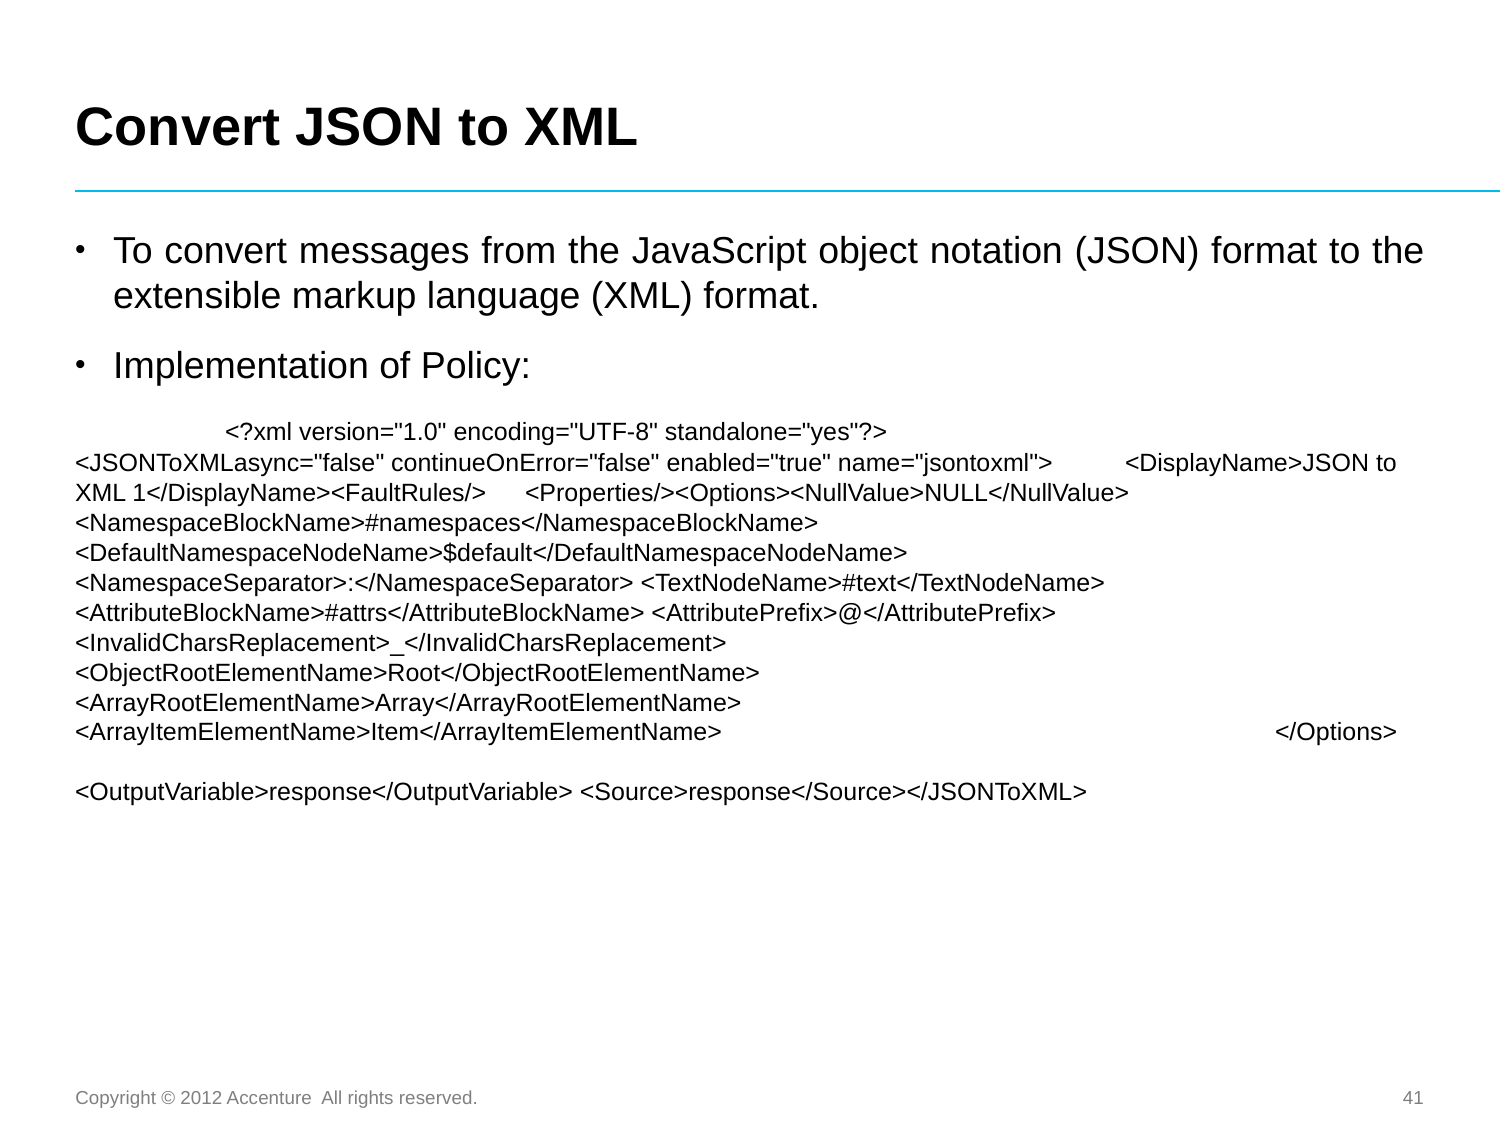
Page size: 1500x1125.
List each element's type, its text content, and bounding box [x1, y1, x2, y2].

list To convert messages from the JavaScript object notation (JSON) format to the extensible markup language (XML) format. Implementation of Policy: <?xml version="1.0" encoding="UTF-8" standalone="yes"?> <JSONToXMLasync="false" continueOnError="false" enabled="true" name="jsontoxml"> <DisplayName>JSON to XML 1</DisplayName><FaultRules/> <Properties/><Options><NullValue>NULL</NullValue> <NamespaceBlockName>#namespaces</NamespaceBlockName> <DefaultNamespaceNodeName>$default</DefaultNamespaceNodeName> <NamespaceSeparator>:</NamespaceSeparator> <TextNodeName>#text</TextNodeName> <AttributeBlockName>#attrs</AttributeBlockName> <AttributePrefix>@</AttributePrefix> <InvalidCharsReplacement>_</InvalidCharsReplacement> <ObjectRootElementName>Root</ObjectRootElementName> <ArrayRootElementName>Array</ArrayRootElementName> <ArrayItemElementName>Item</ArrayItemElementName> </Options> <OutputVariable>response</OutputVariable> <Source>response</Source></JSONToXML> [75, 226, 1425, 1018]
title Convert JSON to XML [75, 27, 1422, 157]
